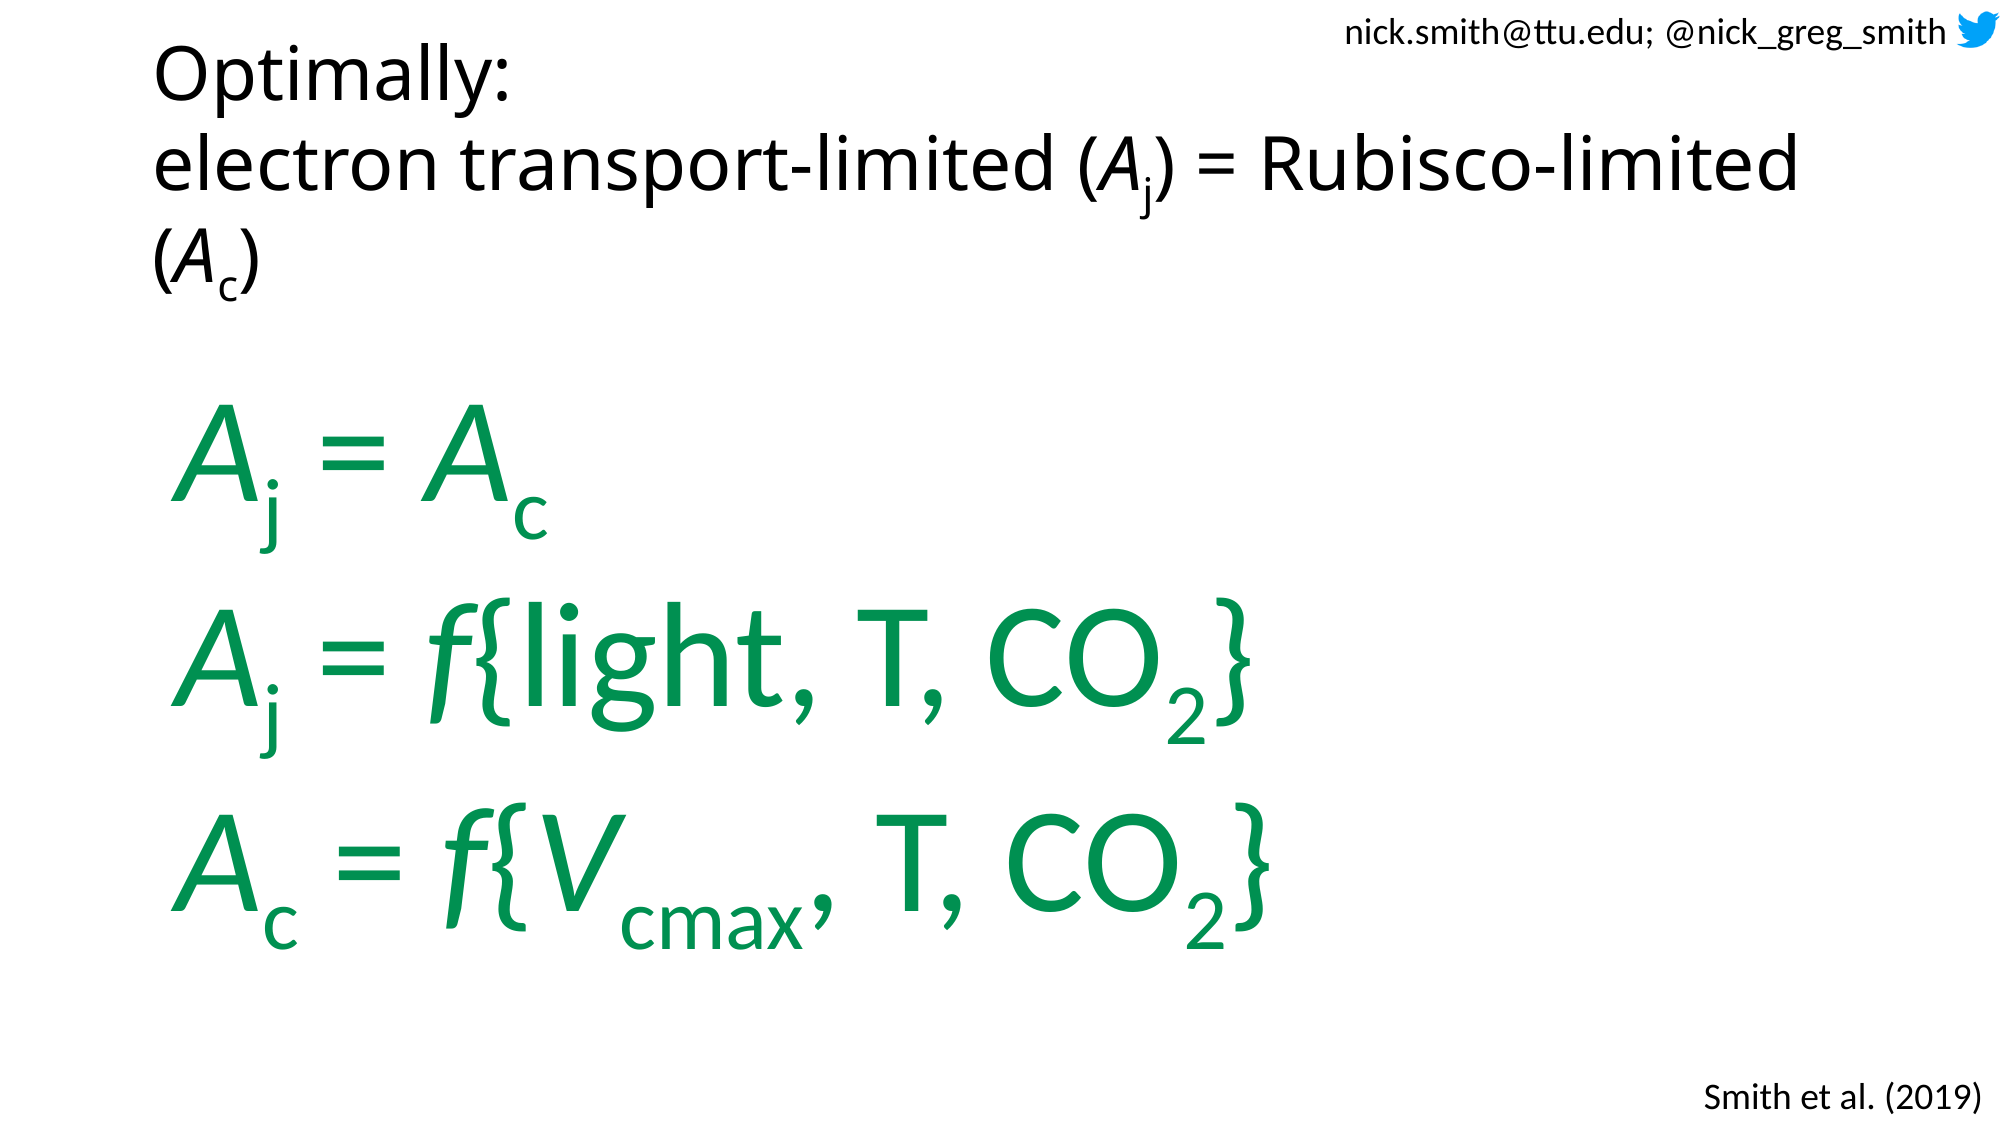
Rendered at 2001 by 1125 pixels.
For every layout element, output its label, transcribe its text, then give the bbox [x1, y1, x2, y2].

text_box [1325, 0, 2000, 60]
text_box Smith et al. (2019) [1689, 1064, 1998, 1125]
text_box Aj = Ac Aj = f{light, T, CO2} Ac = f{Vcmax, T, CO2} [160, 344, 1290, 974]
title Optimally: electron transport-limited (Aj) = Rubisco-limited (Ac) [137, 59, 1863, 278]
